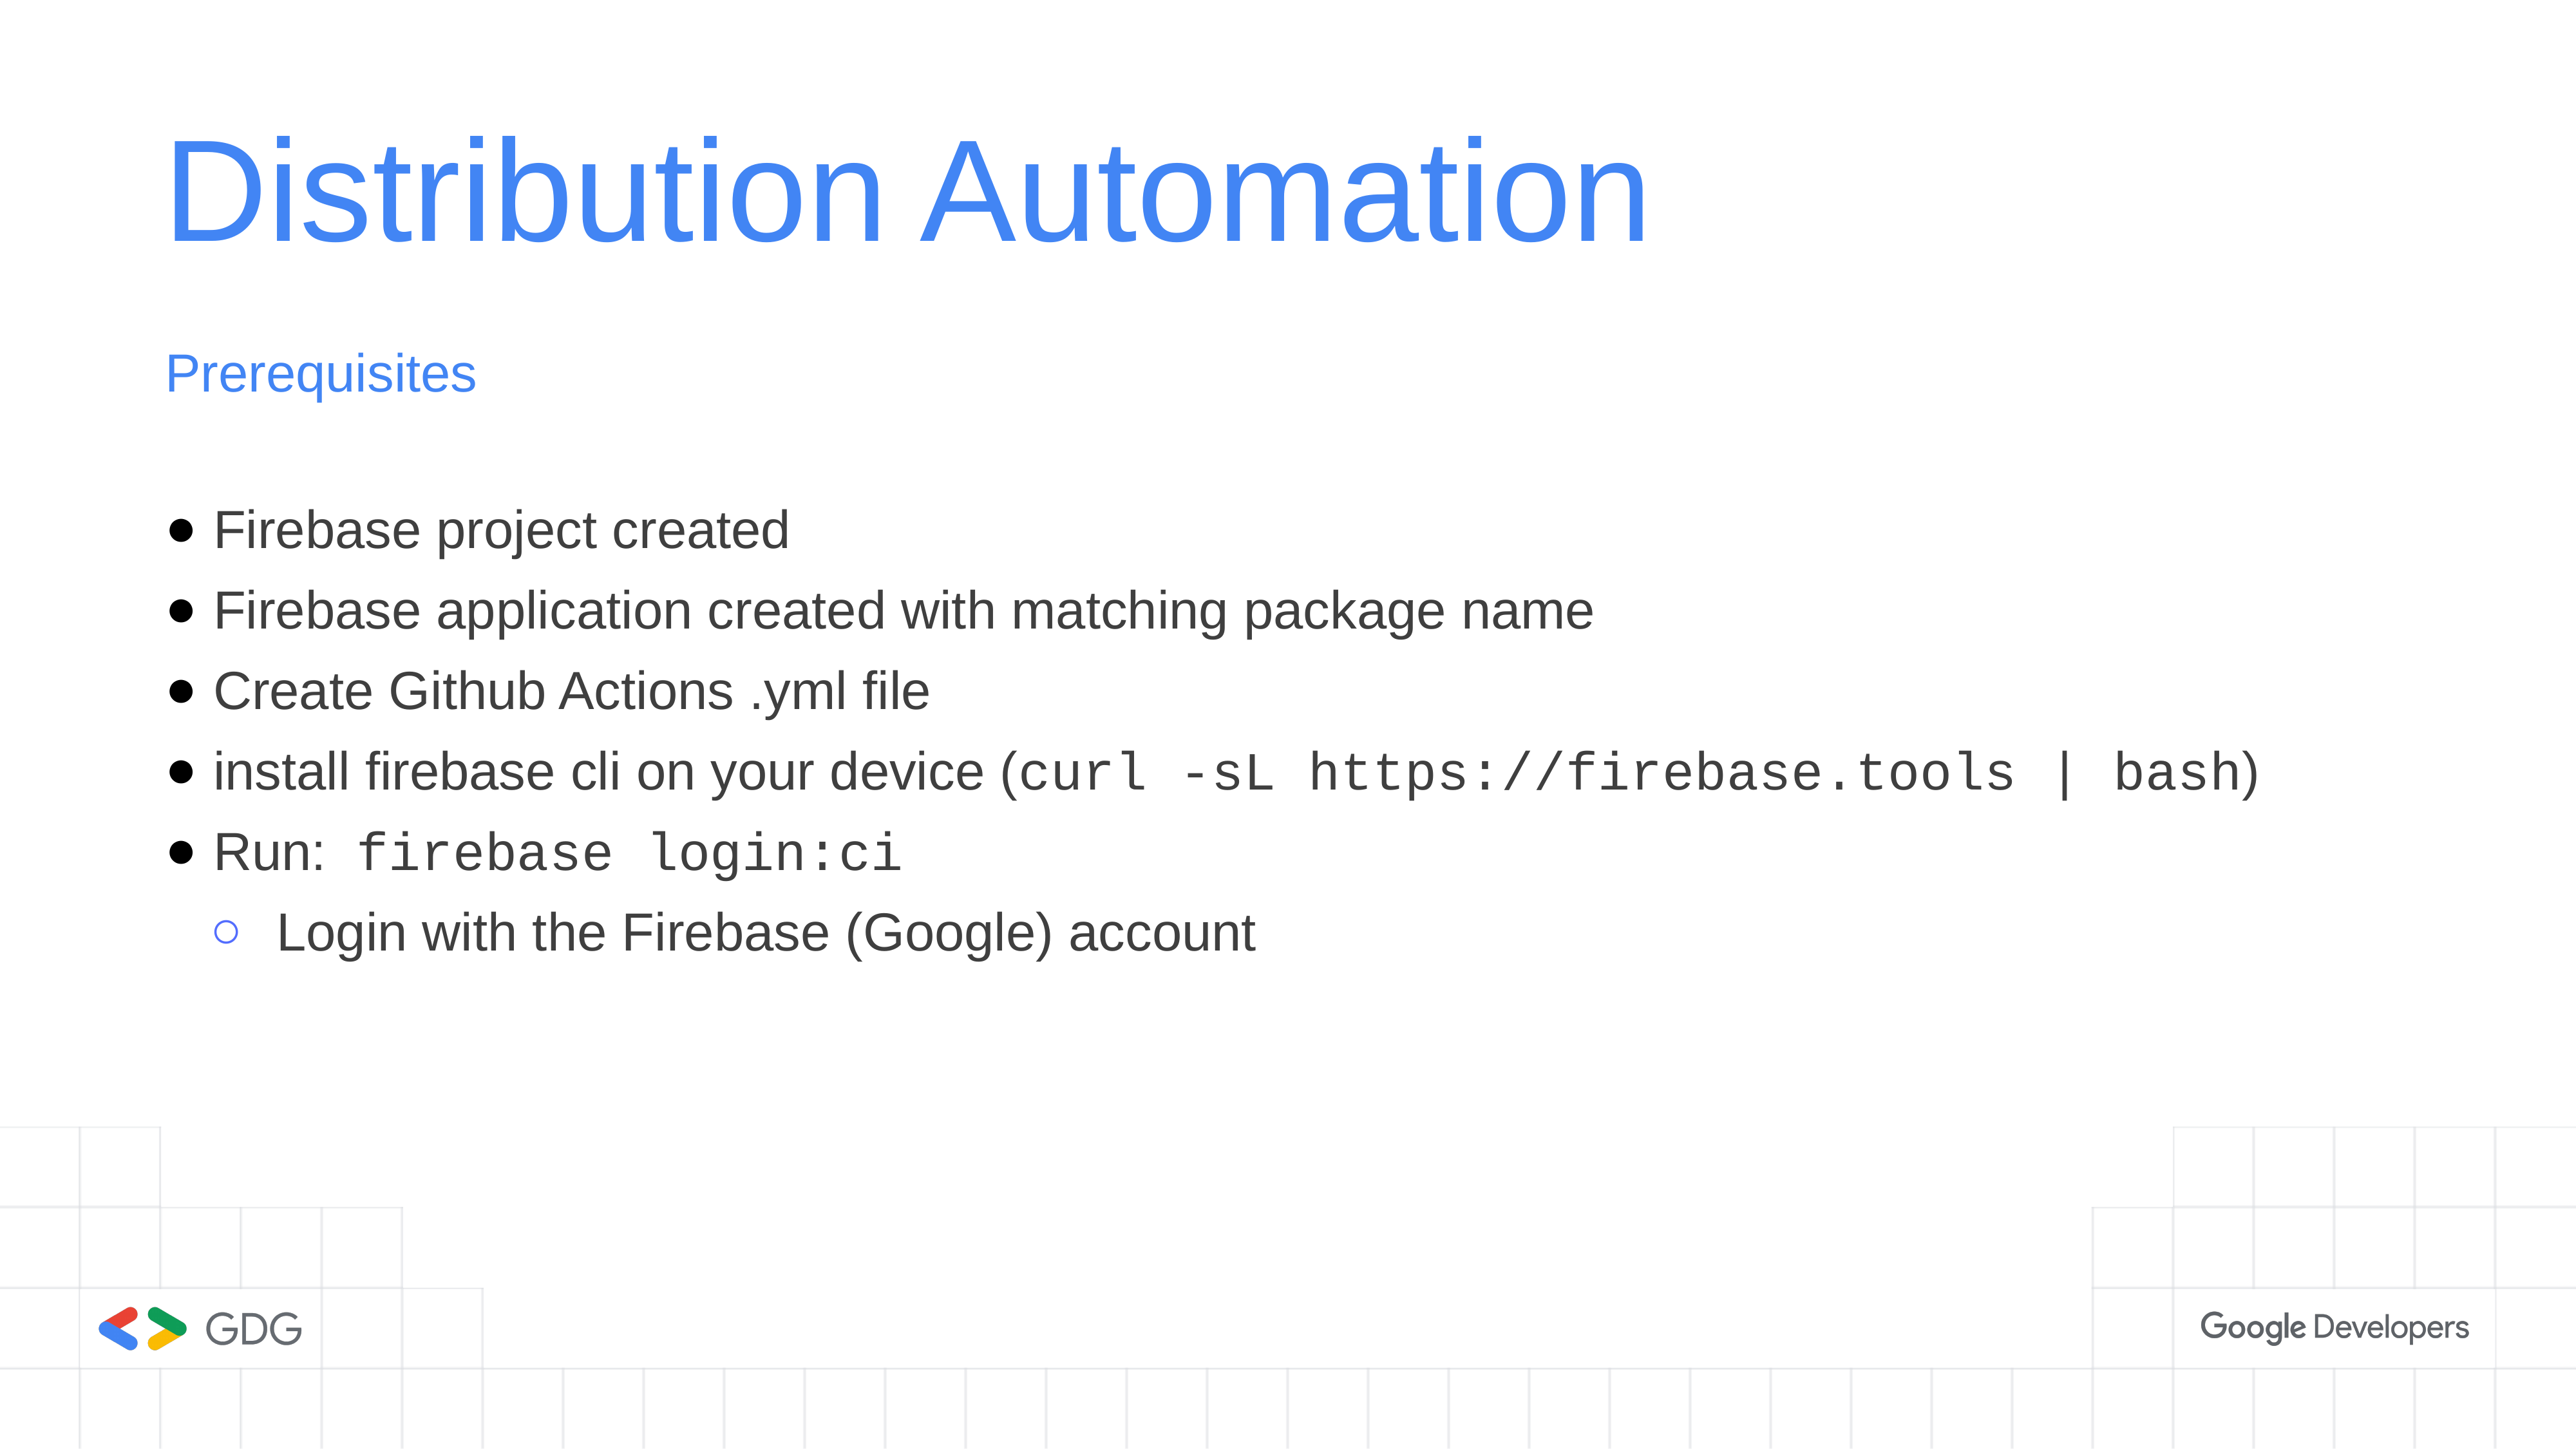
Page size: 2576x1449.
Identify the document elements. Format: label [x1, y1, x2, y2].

picture [0, 1368, 2576, 1449]
text_box [0, 0, 2576, 1368]
